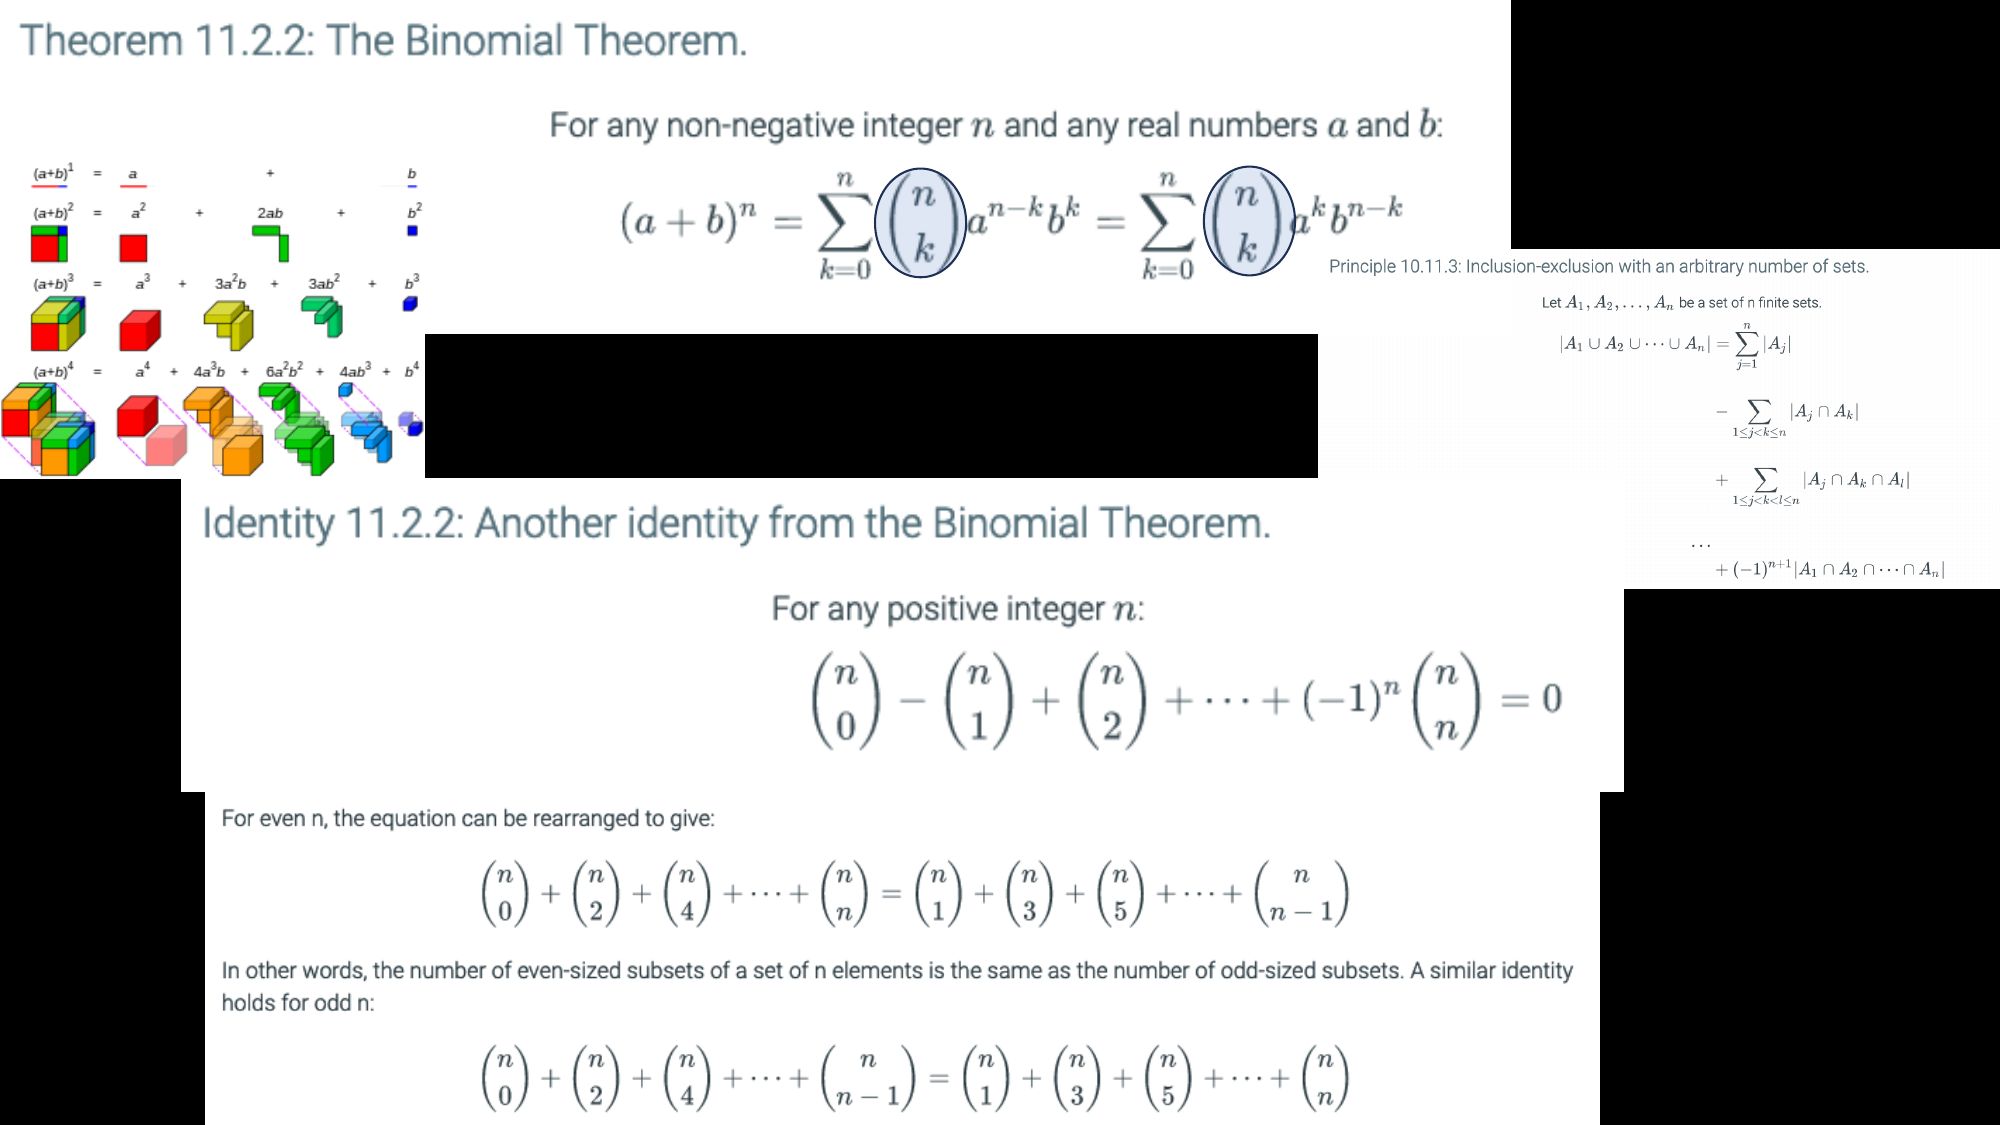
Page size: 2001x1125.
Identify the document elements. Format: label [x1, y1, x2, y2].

list [0, 0, 1511, 334]
picture [0, 160, 2000, 1125]
